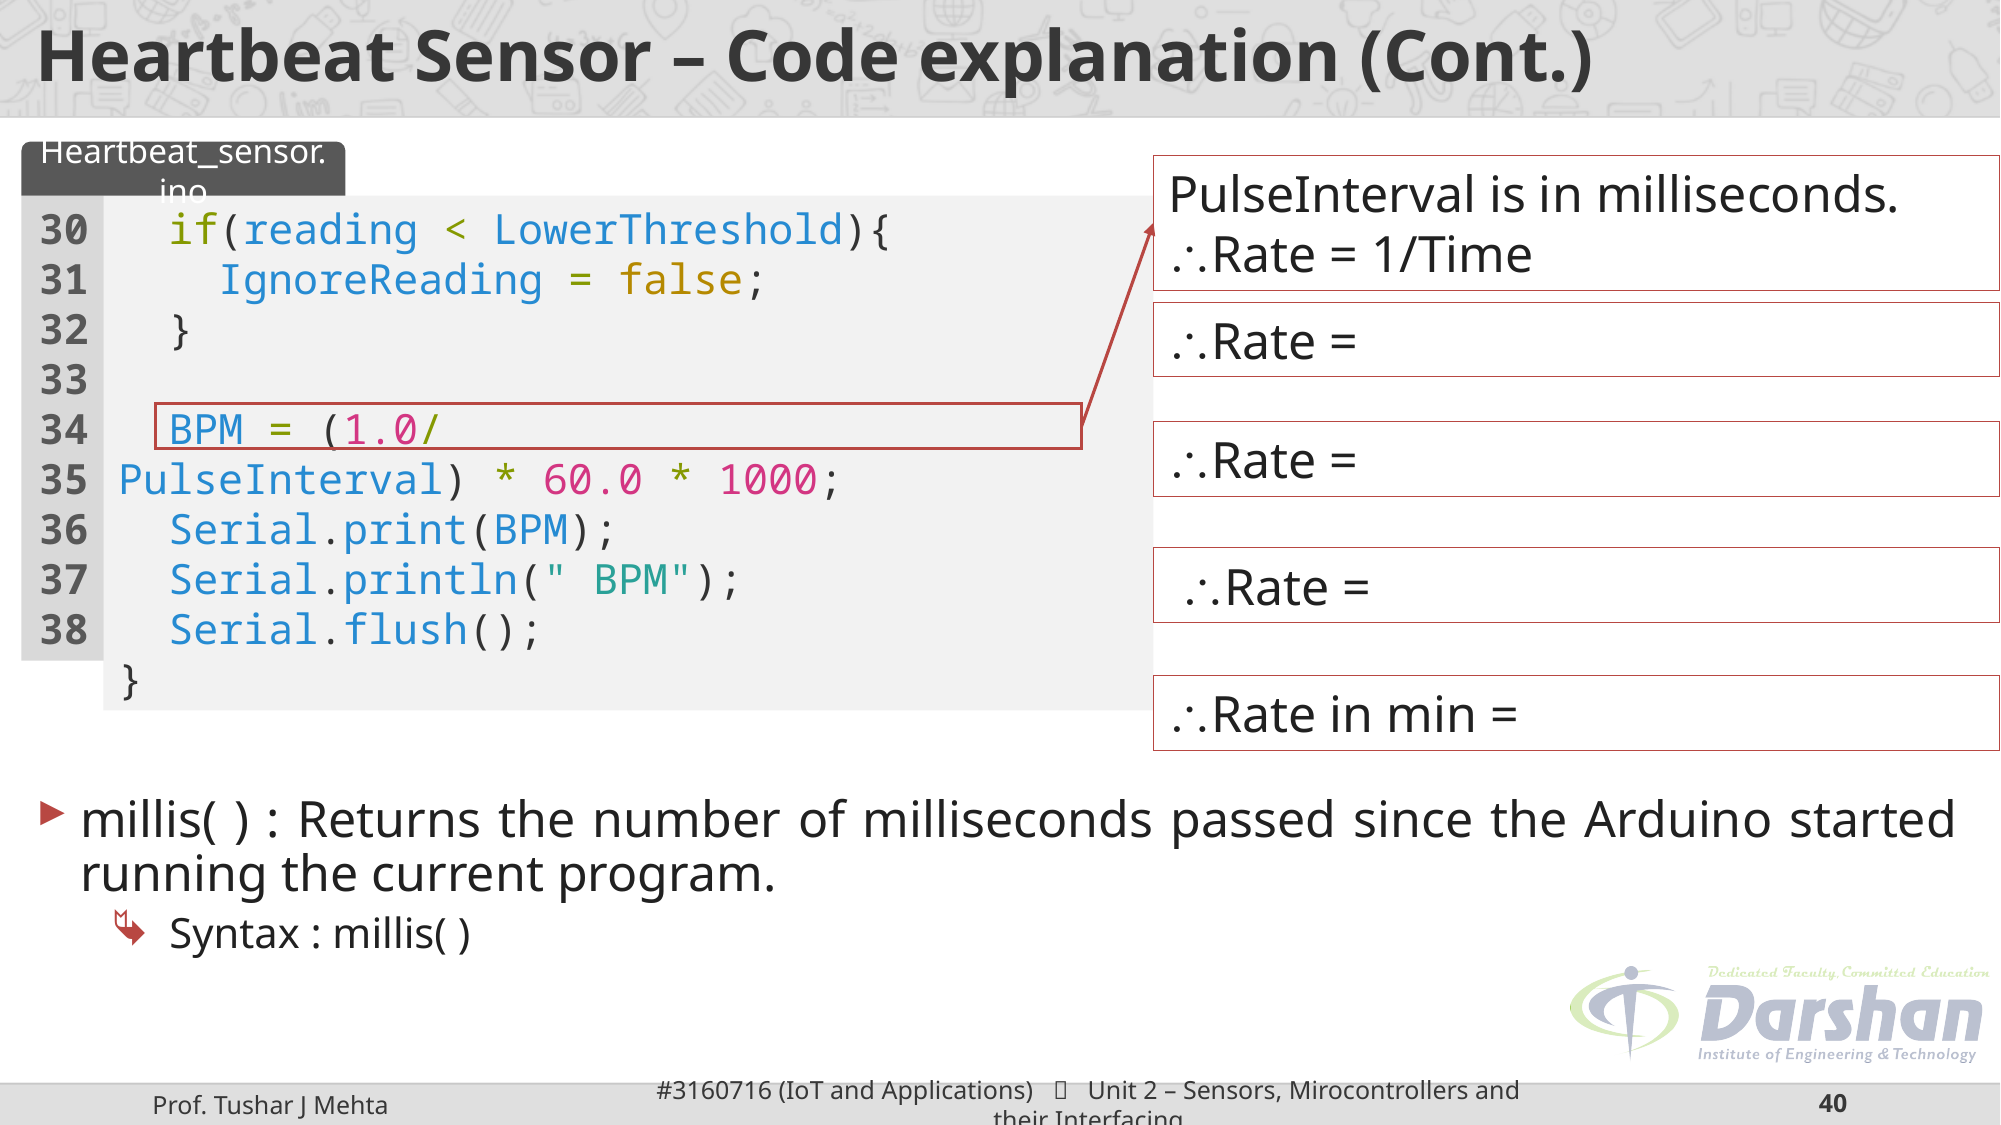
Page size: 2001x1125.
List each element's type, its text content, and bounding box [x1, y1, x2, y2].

text_box [154, 402, 1083, 450]
text_box 30 31 32 33 34 35 36 37 38 [21, 197, 104, 661]
text_box Heartbeat_sensor.ino [20, 140, 347, 197]
list millis( ) : Returns the number of milliseconds passed since the Arduino started running the current program. Syntax : millis( ) [21, 786, 1973, 1024]
text_box if(reading < LowerThreshold){ IgnoreReading = false; } BPM = (1.0/PulseInterval) * 60.0 * 1000; Serial.print(BPM); Serial.println(" BPM"); Serial.flush(); } [103, 195, 1154, 711]
title Heartbeat Sensor – Code explanation (Cont.) [0, 0, 2000, 117]
title ARM Register Organization - SFRs [1570, 966, 1990, 1063]
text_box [1081, 155, 2000, 427]
